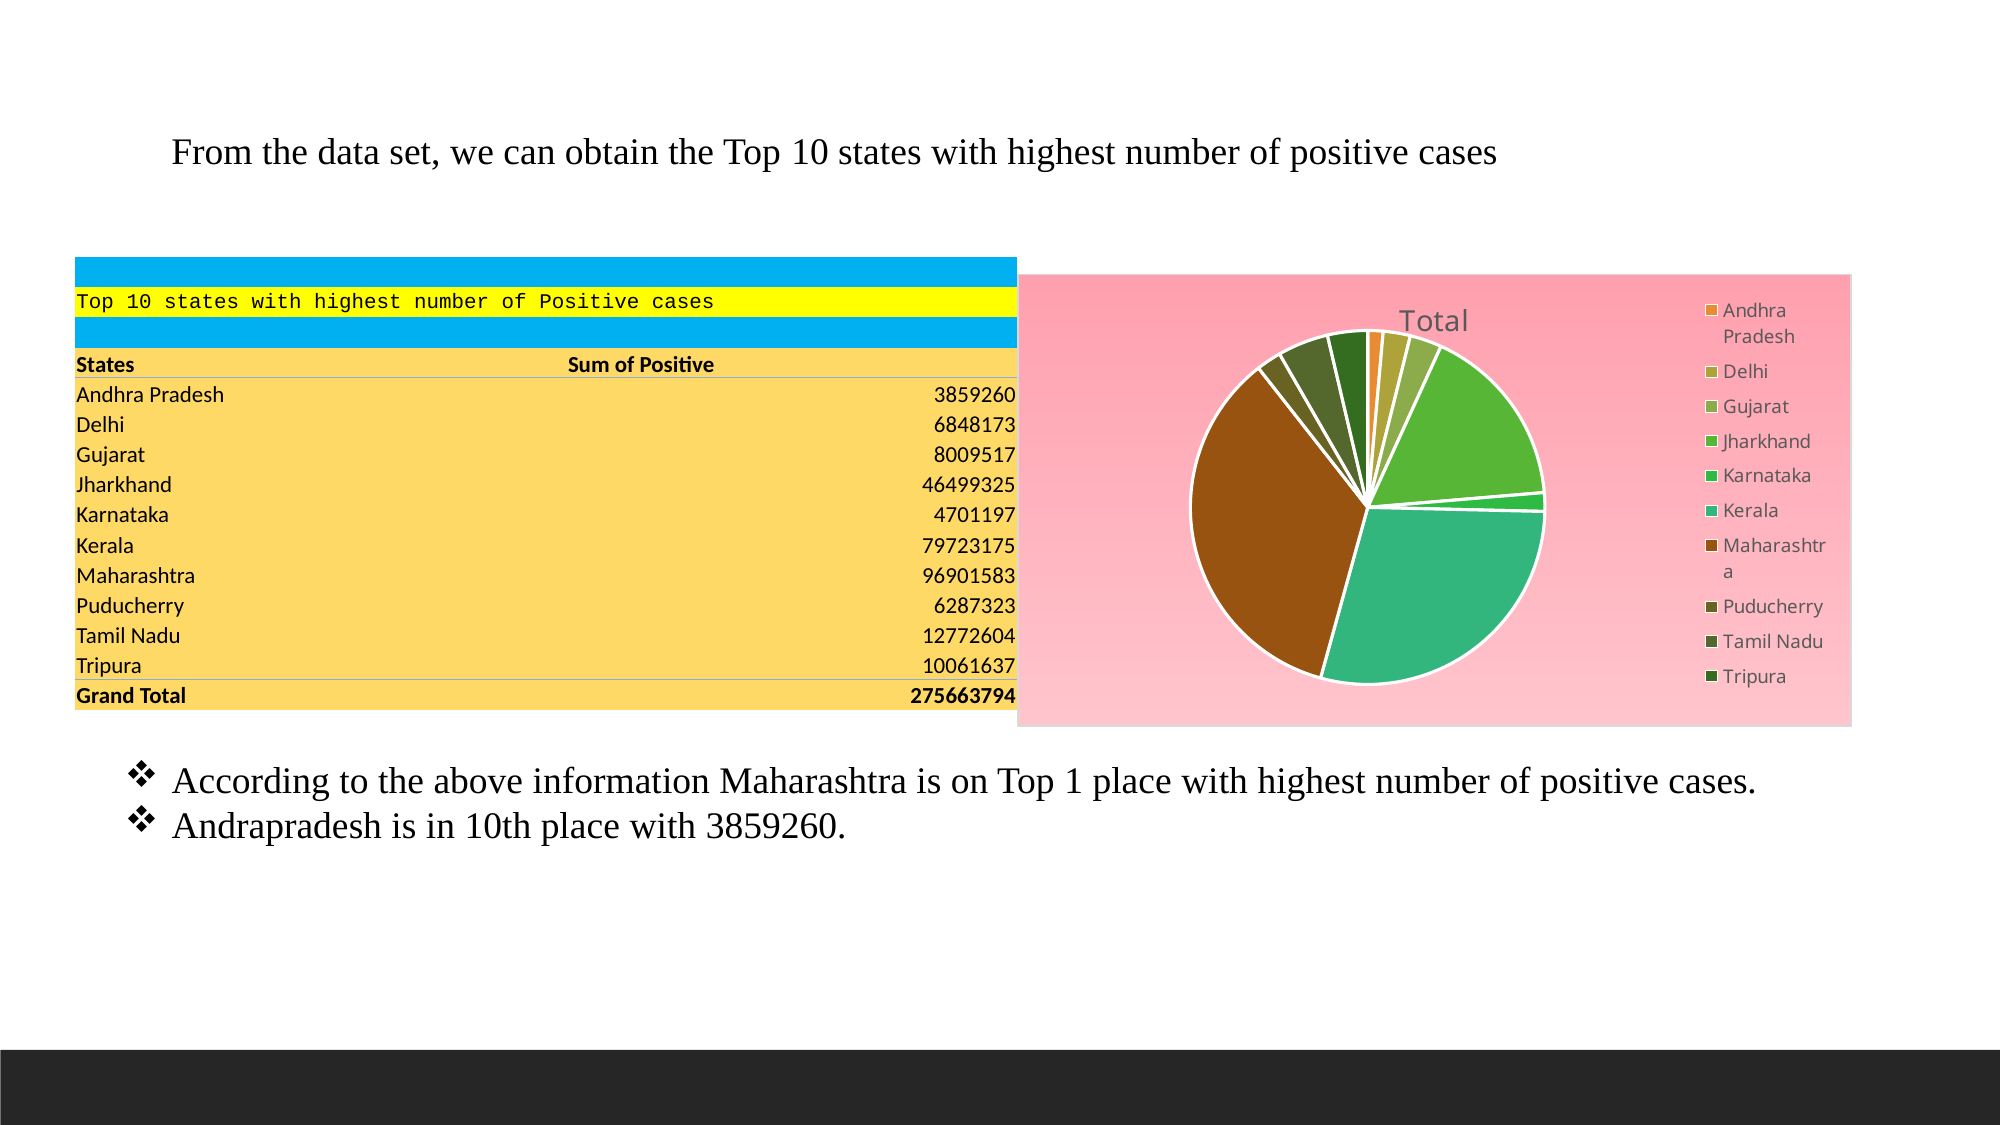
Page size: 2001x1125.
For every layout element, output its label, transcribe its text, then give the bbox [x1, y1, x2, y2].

table_cell 6287323 [567, 589, 1013, 619]
table_cell Delhi [75, 408, 567, 438]
table_cell [567, 317, 1013, 348]
table_cell Karnataka [75, 498, 567, 529]
table_cell Sum of Positive [567, 348, 1013, 377]
text_box From the data set, we can obtain the Top 10 states with highest number of positive cases [156, 119, 1697, 180]
table_cell 3859260 [567, 378, 1013, 408]
table_cell 4701197 [567, 498, 1013, 529]
table_header [567, 257, 1017, 287]
table_cell Kerala [75, 529, 567, 559]
table_cell Gujarat [75, 438, 567, 468]
table_cell 46499325 [567, 468, 1013, 498]
table_cell 275663794 [567, 680, 1013, 710]
text_box According to the above information Maharashtra is on Top 1 place with highest number of positive cases. Andrapradesh is in 10th place with 3859260. [109, 748, 1837, 854]
table_cell 12772604 [567, 619, 1013, 649]
chart [1016, 273, 1853, 728]
table_cell 6848173 [567, 408, 1013, 438]
table_cell States [75, 348, 567, 377]
table_cell Andhra Pradesh [75, 378, 567, 408]
table_cell Tripura [75, 649, 567, 679]
table_cell Tamil Nadu [75, 619, 567, 649]
table_cell Jharkhand [75, 468, 567, 498]
table_cell Puducherry [75, 589, 567, 619]
table_cell Grand Total [75, 680, 567, 710]
table_cell [75, 317, 567, 348]
table_cell 96901583 [567, 559, 1013, 589]
table_header [75, 257, 567, 287]
table_cell 8009517 [567, 438, 1013, 468]
table_cell 10061637 [567, 649, 1013, 679]
table_cell 79723175 [567, 529, 1013, 559]
table_cell Top 10 states with highest number of Positive cases [75, 287, 1013, 317]
table_cell Maharashtra [75, 559, 567, 589]
